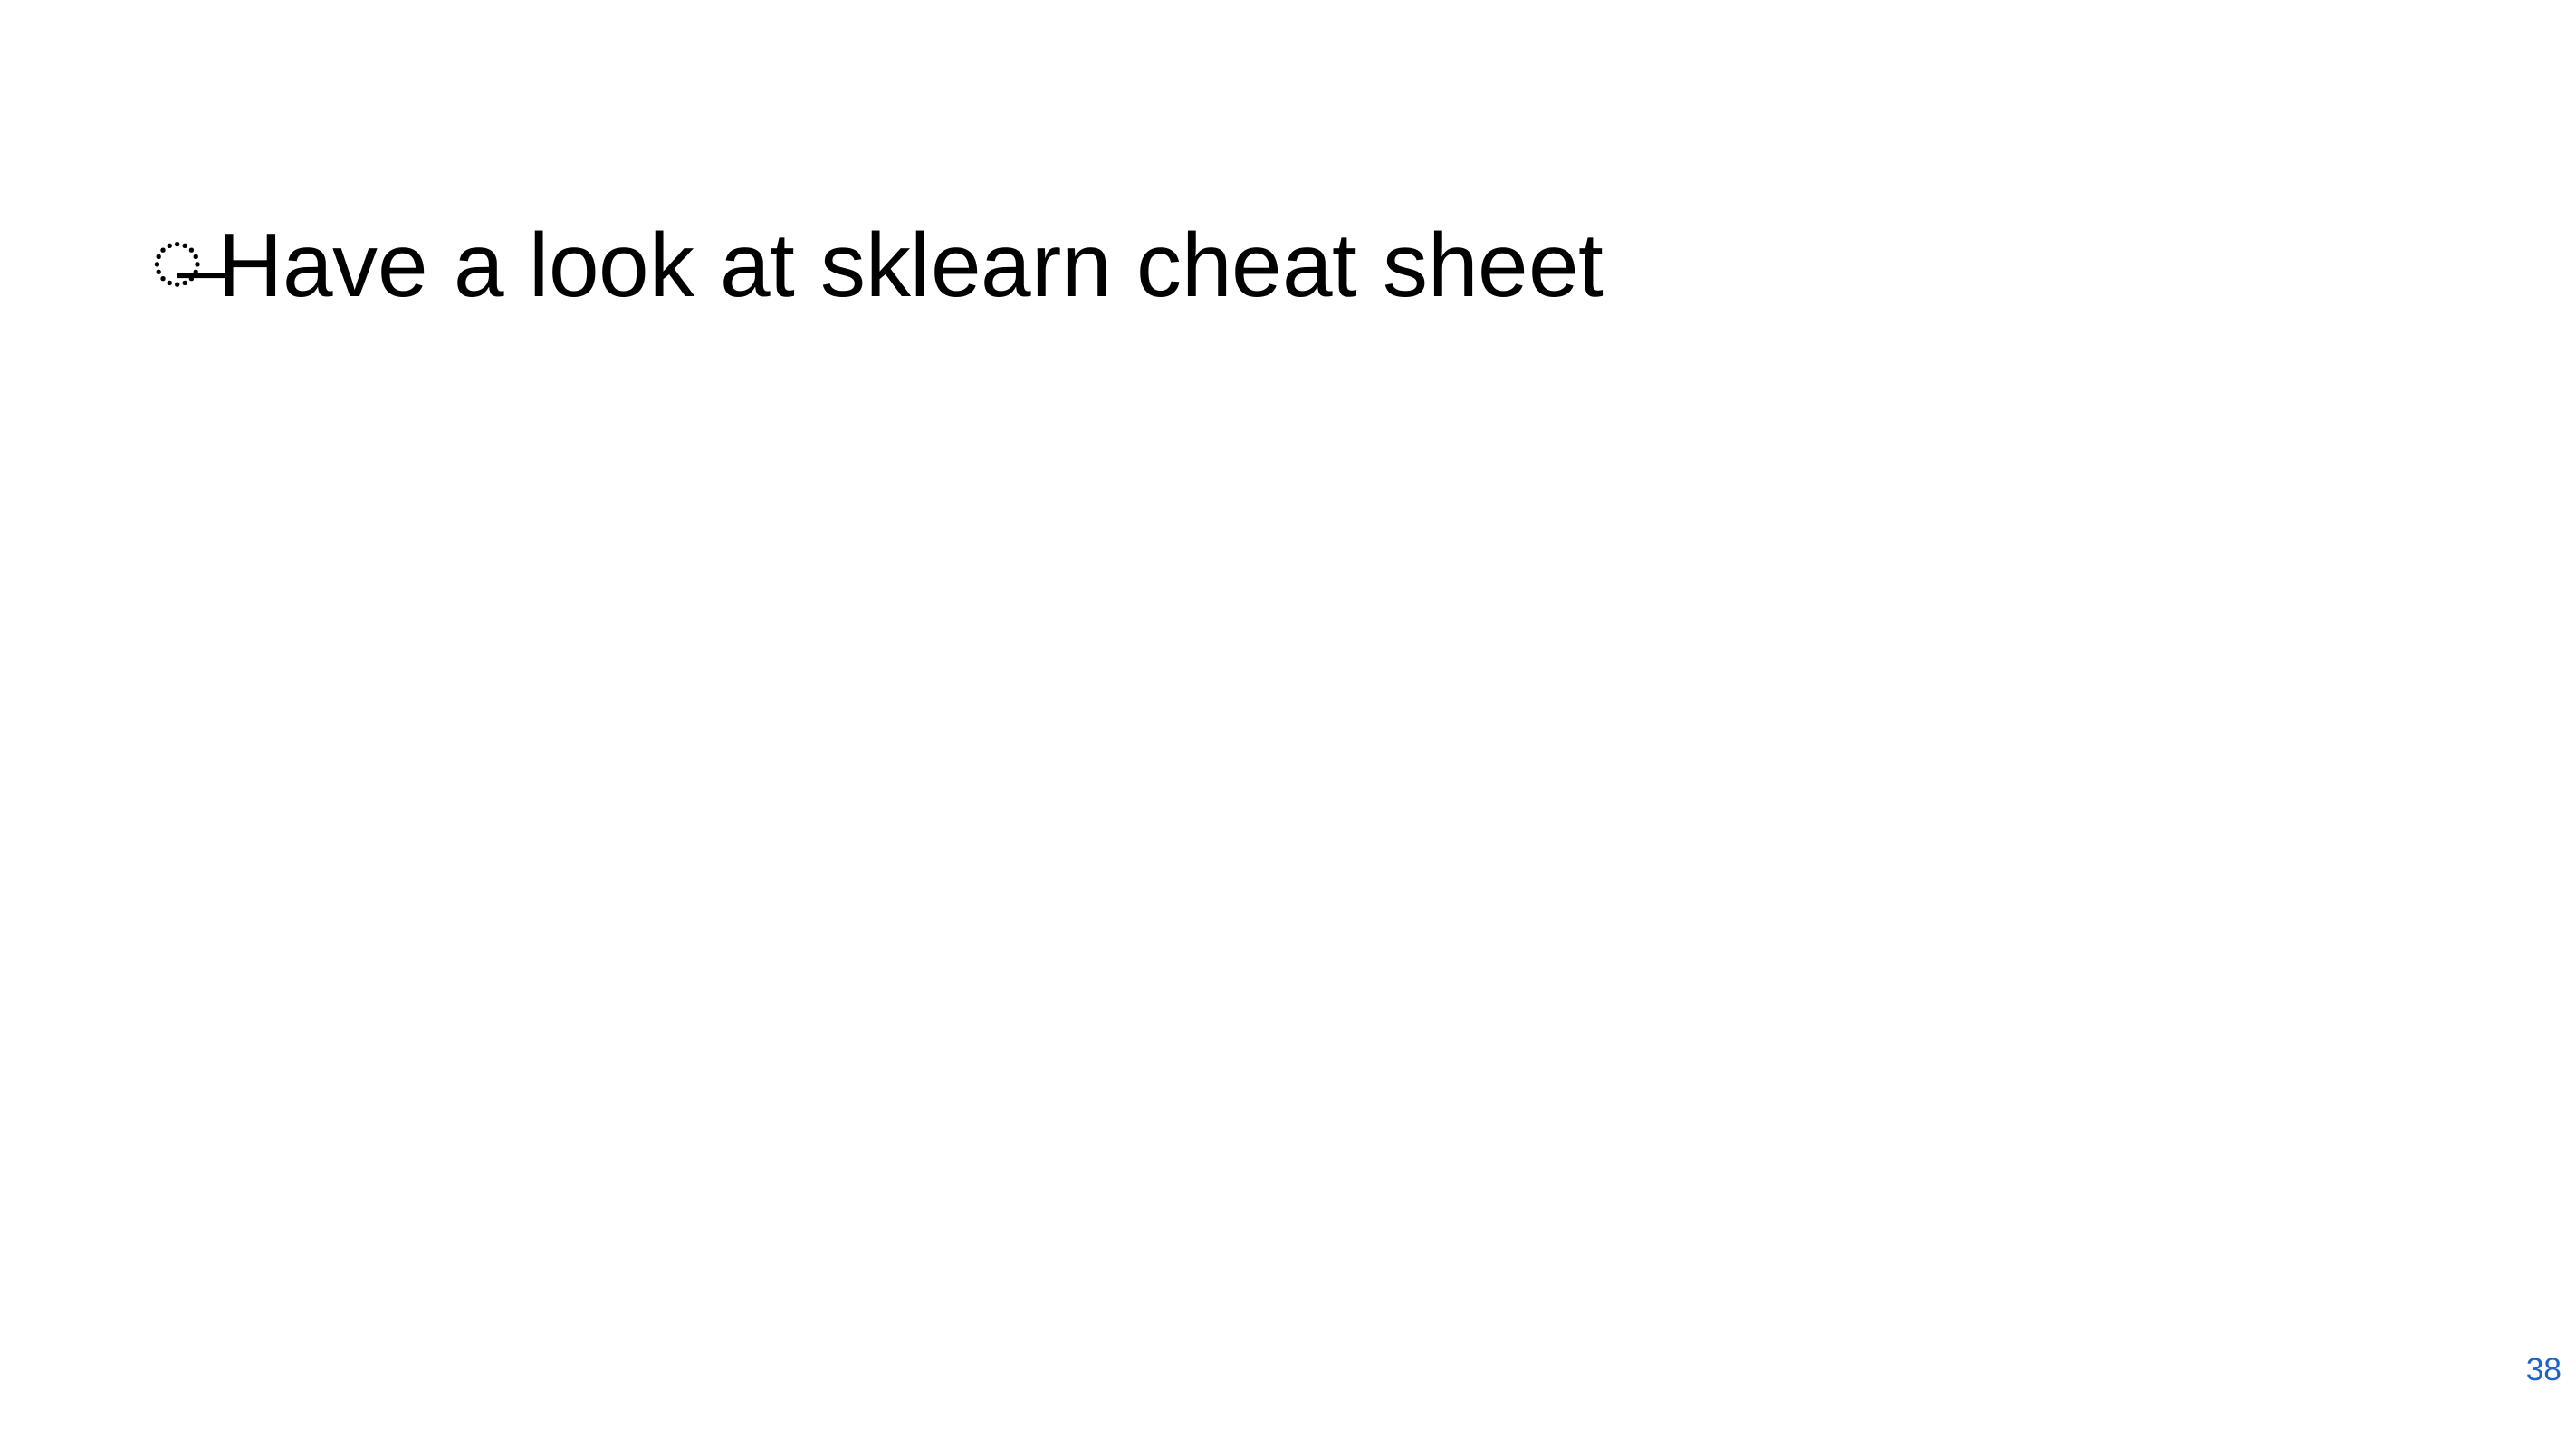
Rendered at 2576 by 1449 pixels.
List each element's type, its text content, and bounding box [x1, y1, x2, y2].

slide_number 38 [2437, 1329, 2576, 1407]
list Have a look at sklearn cheat sheet [124, 177, 2456, 1173]
